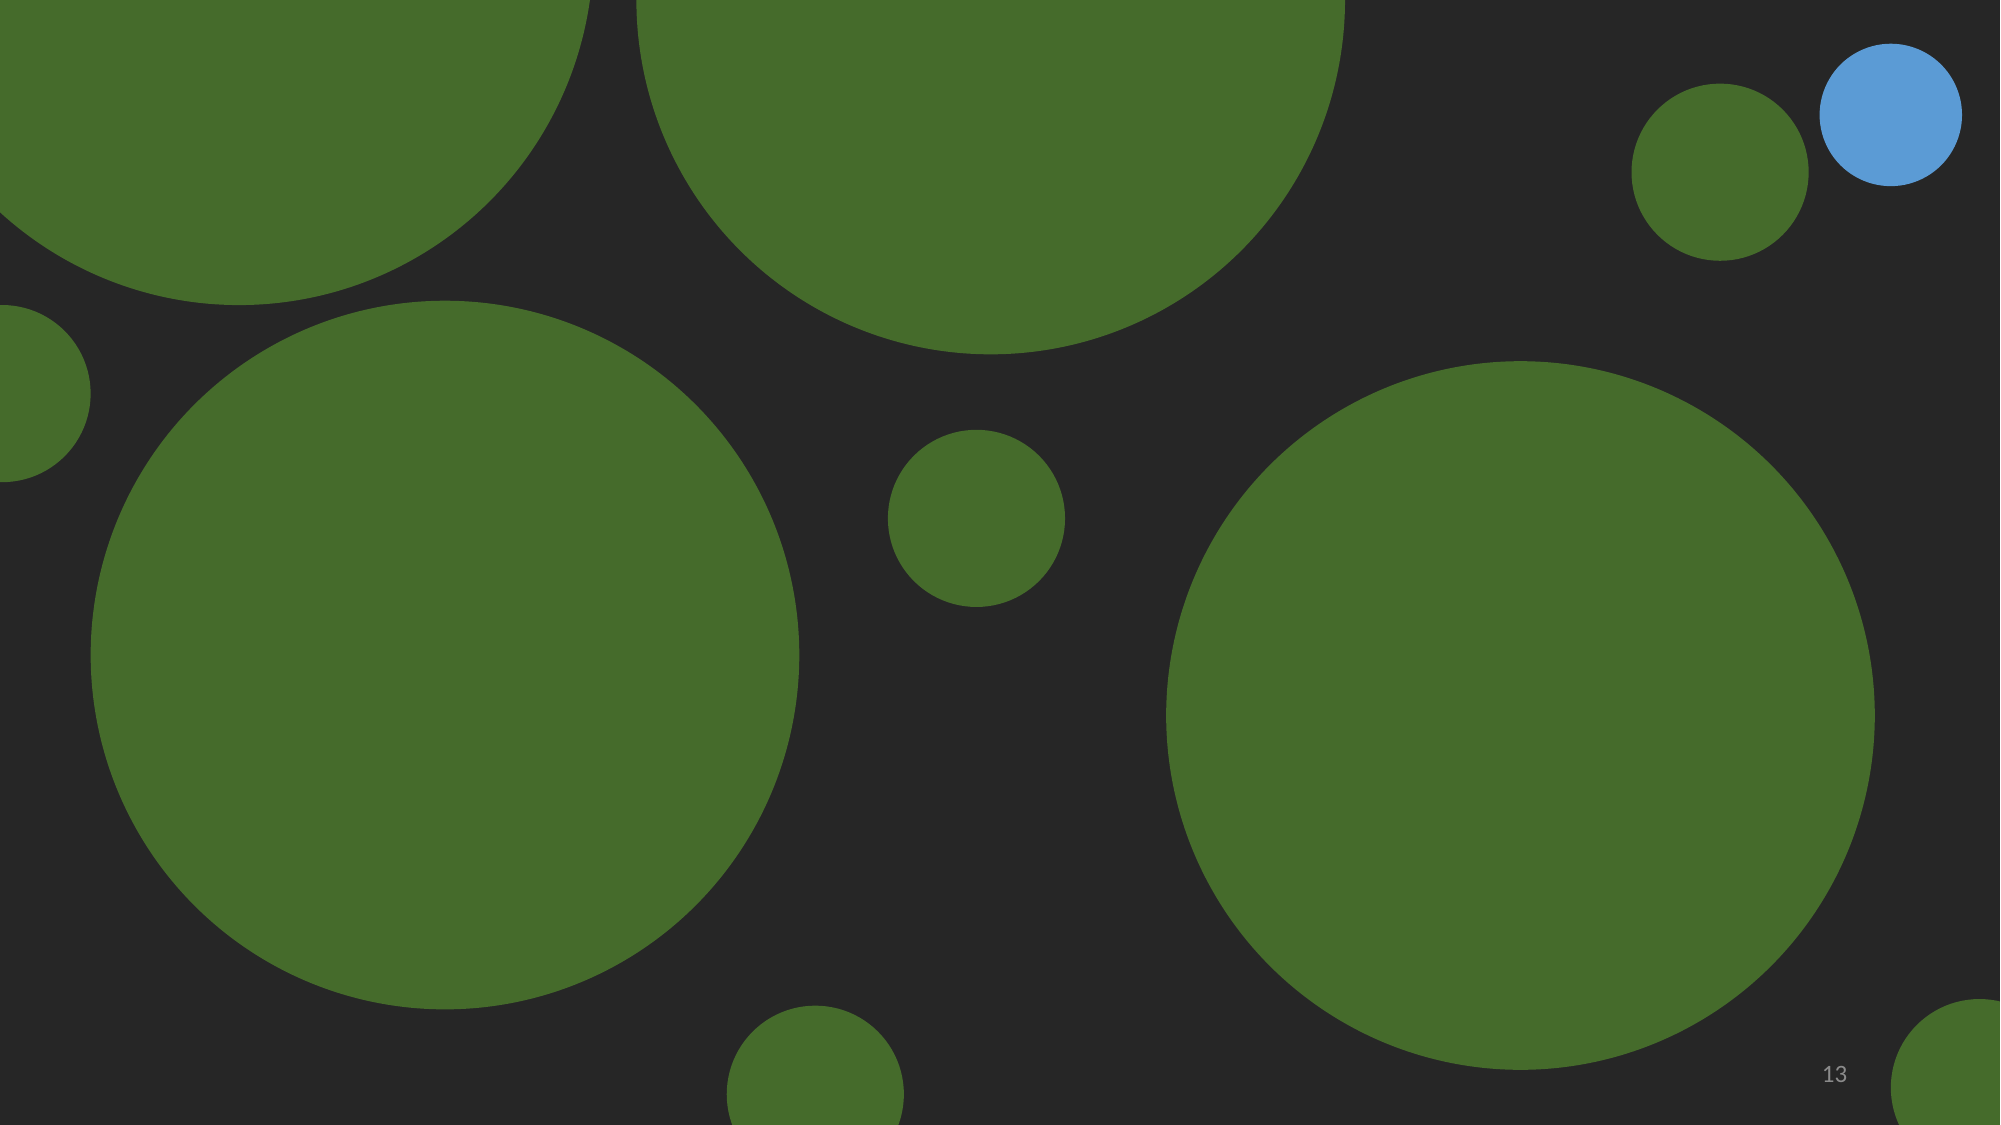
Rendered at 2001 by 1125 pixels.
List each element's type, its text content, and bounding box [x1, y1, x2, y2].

text_box [635, 0, 1347, 356]
text_box [886, 428, 1067, 609]
text_box [1630, 82, 1810, 262]
text_box [725, 1004, 905, 1125]
text_box [1818, 42, 1964, 188]
text_box [1165, 360, 1876, 1054]
text_box [1889, 998, 2000, 1125]
text_box [0, 0, 591, 307]
text_box [0, 303, 92, 484]
text_box [89, 299, 801, 1011]
slide_number 13 [1412, 1042, 1863, 1103]
